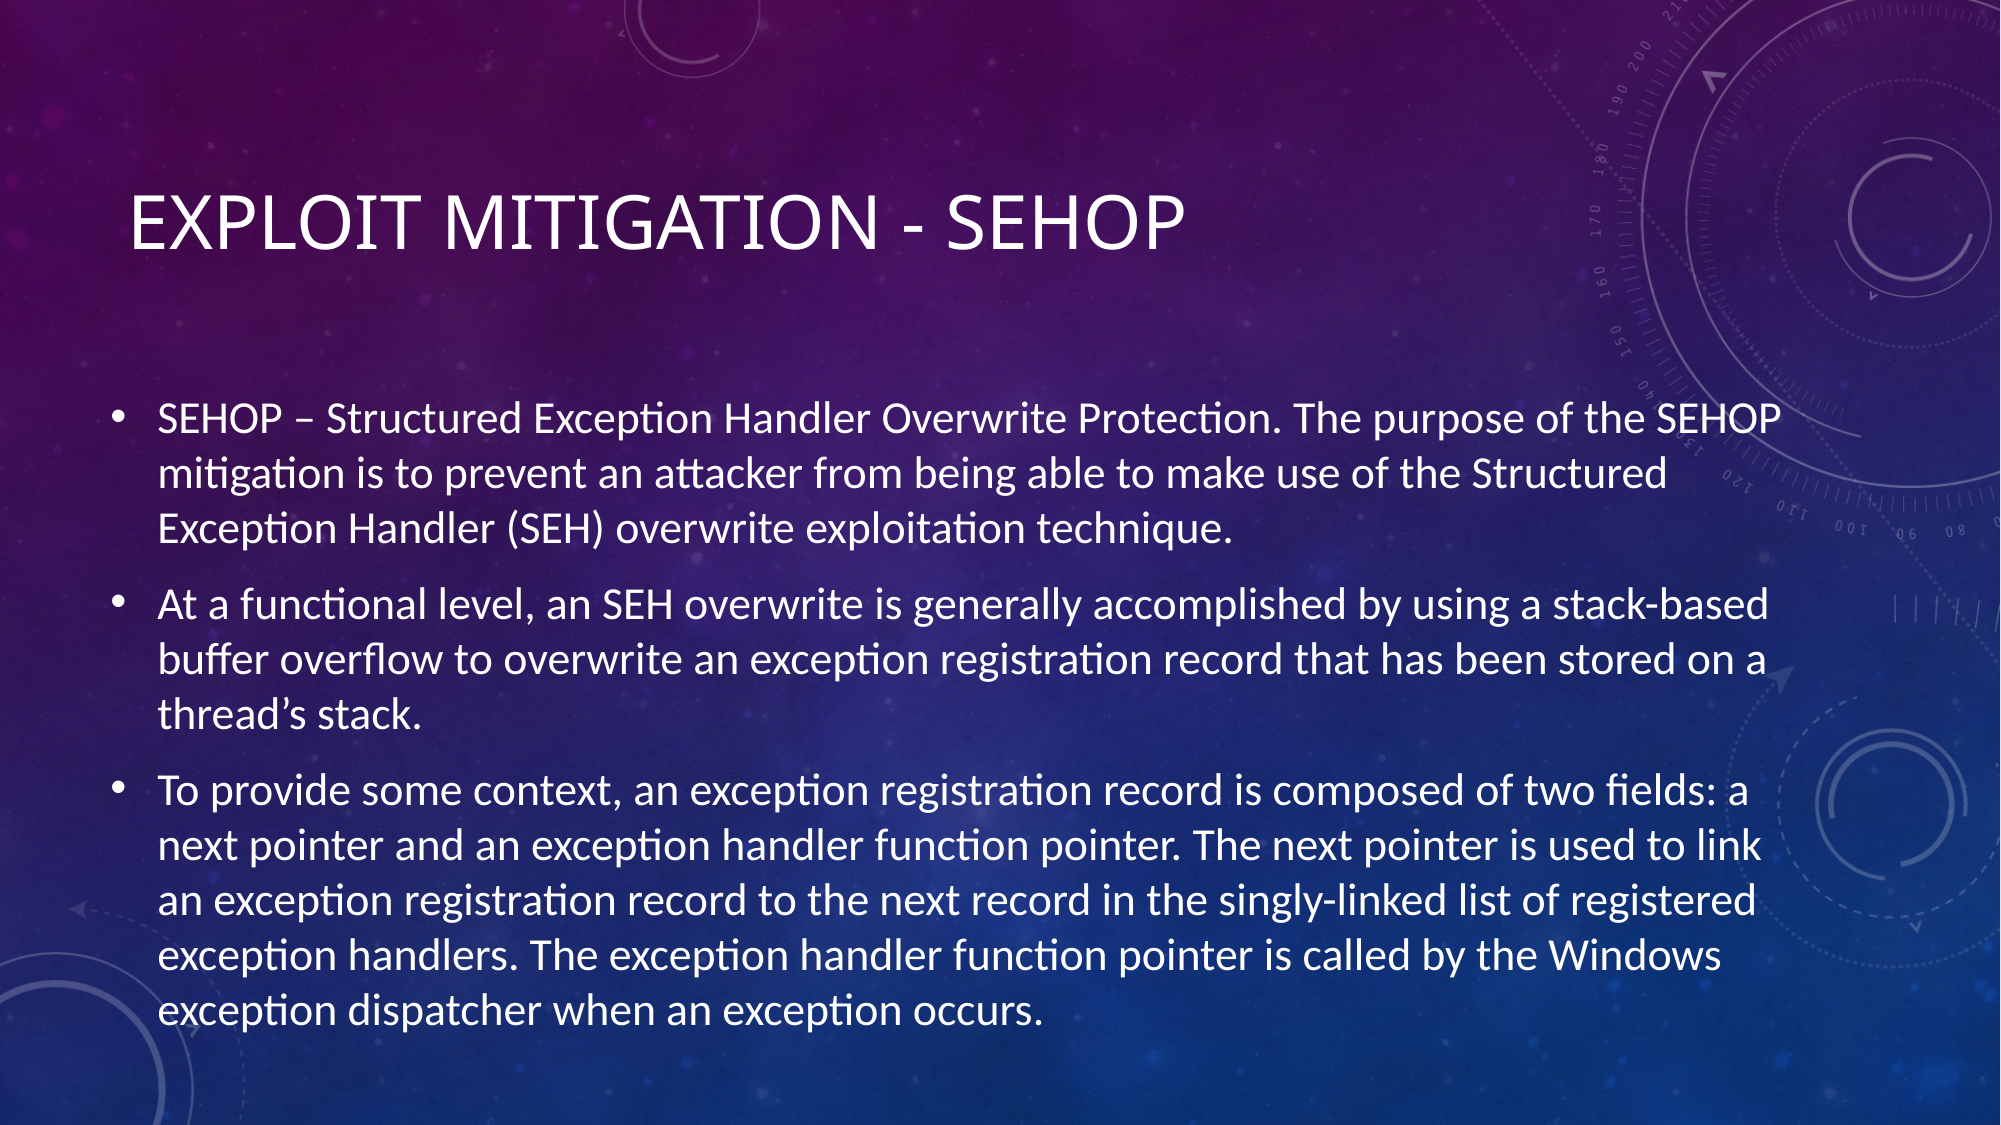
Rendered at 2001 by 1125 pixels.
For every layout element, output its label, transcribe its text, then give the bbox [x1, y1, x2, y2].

list SEHOP – Structured Exception Handler Overwrite Protection. The purpose of the SEHOP mitigation is to prevent an attacker from being able to make use of the Structured Exception Handler (SEH) overwrite exploitation technique. At a functional level, an SEH overwrite is generally accomplished by using a stack-based buffer overflow to overwrite an exception registration record that has been stored on a thread’s stack. To provide some context, an exception registration record is composed of two fields: a next pointer and an exception handler function pointer. The next pointer is used to link an exception registration record to the next record in the singly-linked list of registered exception handlers. The exception handler function pointer is called by the Windows exception dispatcher when an exception occurs. [95, 357, 1821, 1065]
title Exploit Mitigation - SEHOP [112, 99, 1775, 339]
picture [0, 0, 2001, 1125]
